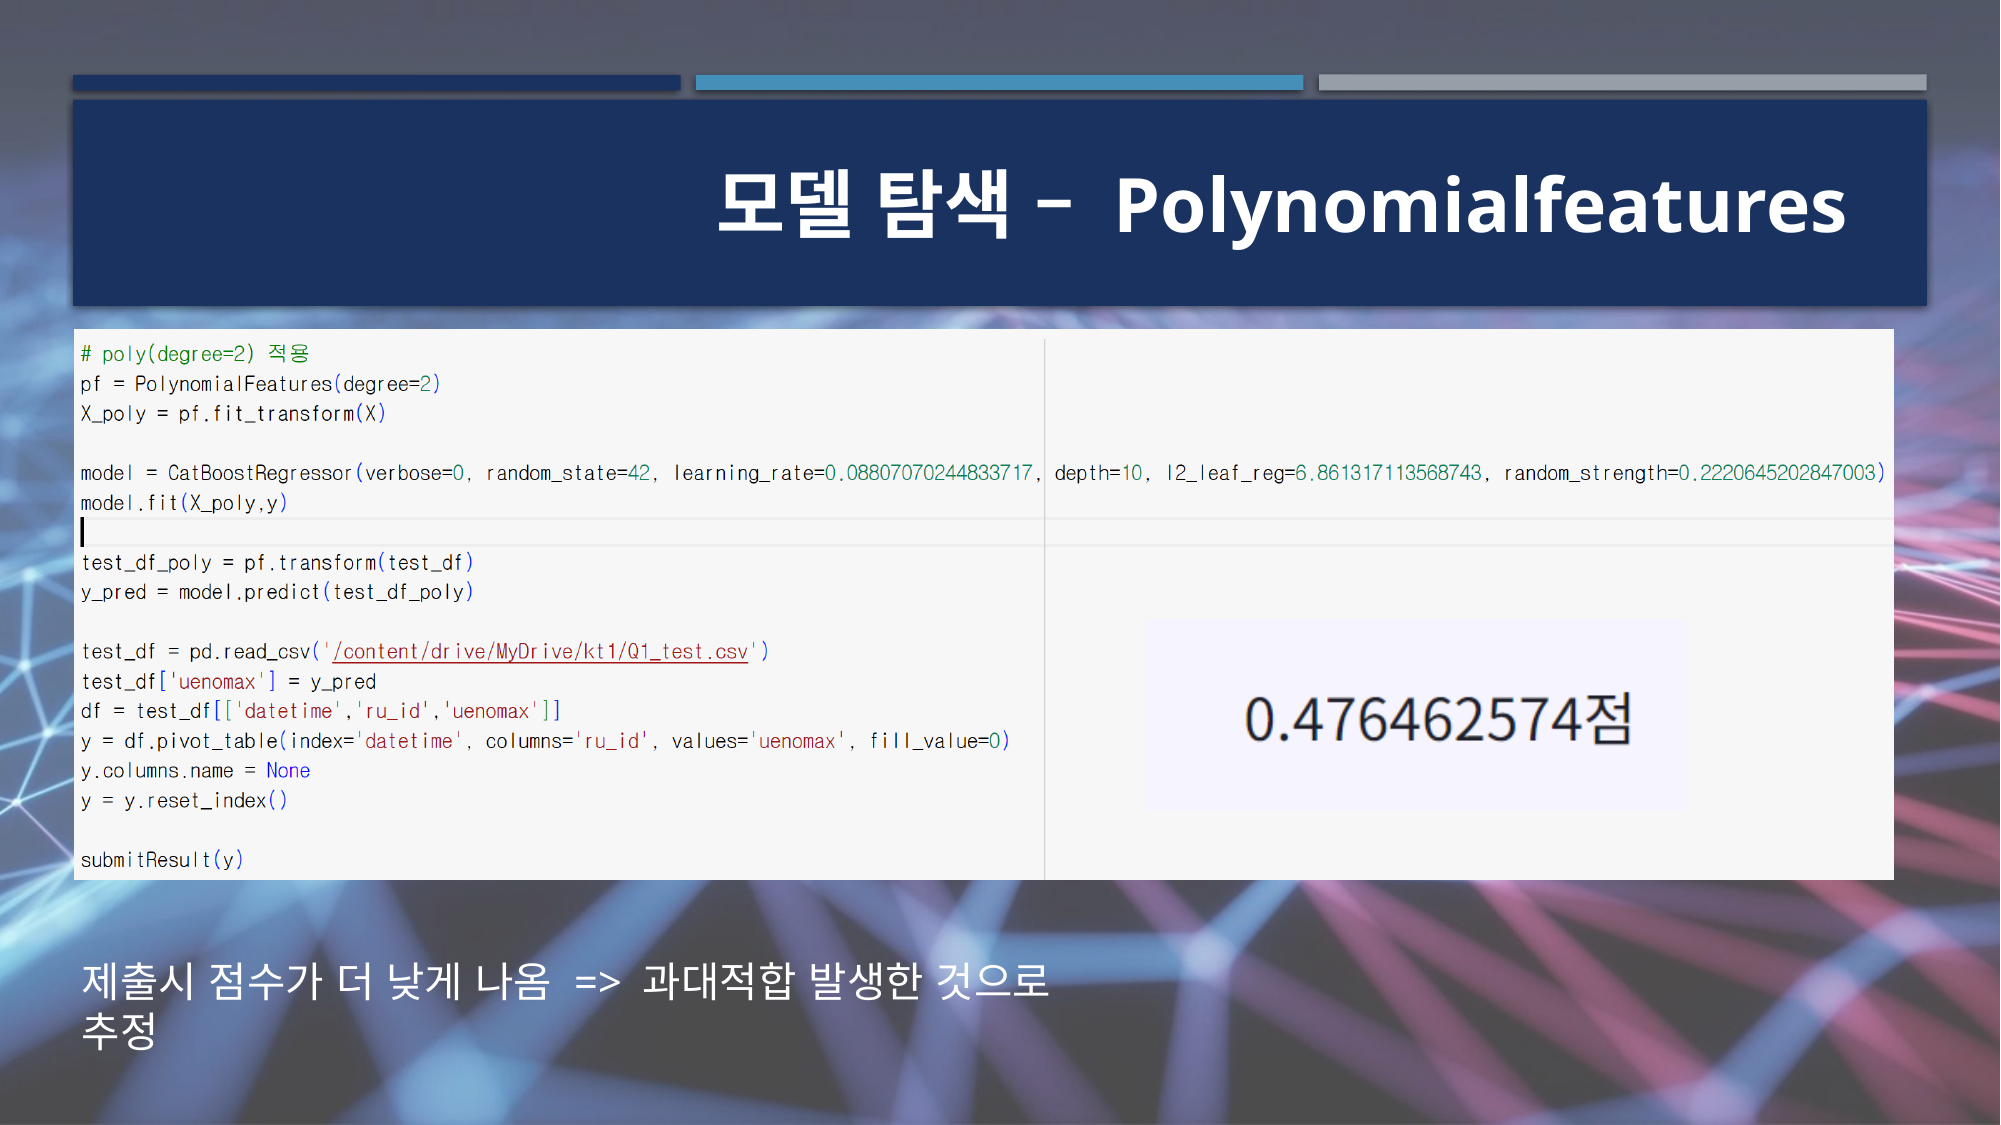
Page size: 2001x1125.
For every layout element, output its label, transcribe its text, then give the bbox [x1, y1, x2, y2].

picture [74, 328, 1895, 881]
text_box 제출시 점수가 더 낮게 나옴 => 과대적합 발생한 것으로 추정 [67, 947, 1120, 1063]
title 모델 탐색 – Polynomialfeatures [53, 92, 1864, 255]
